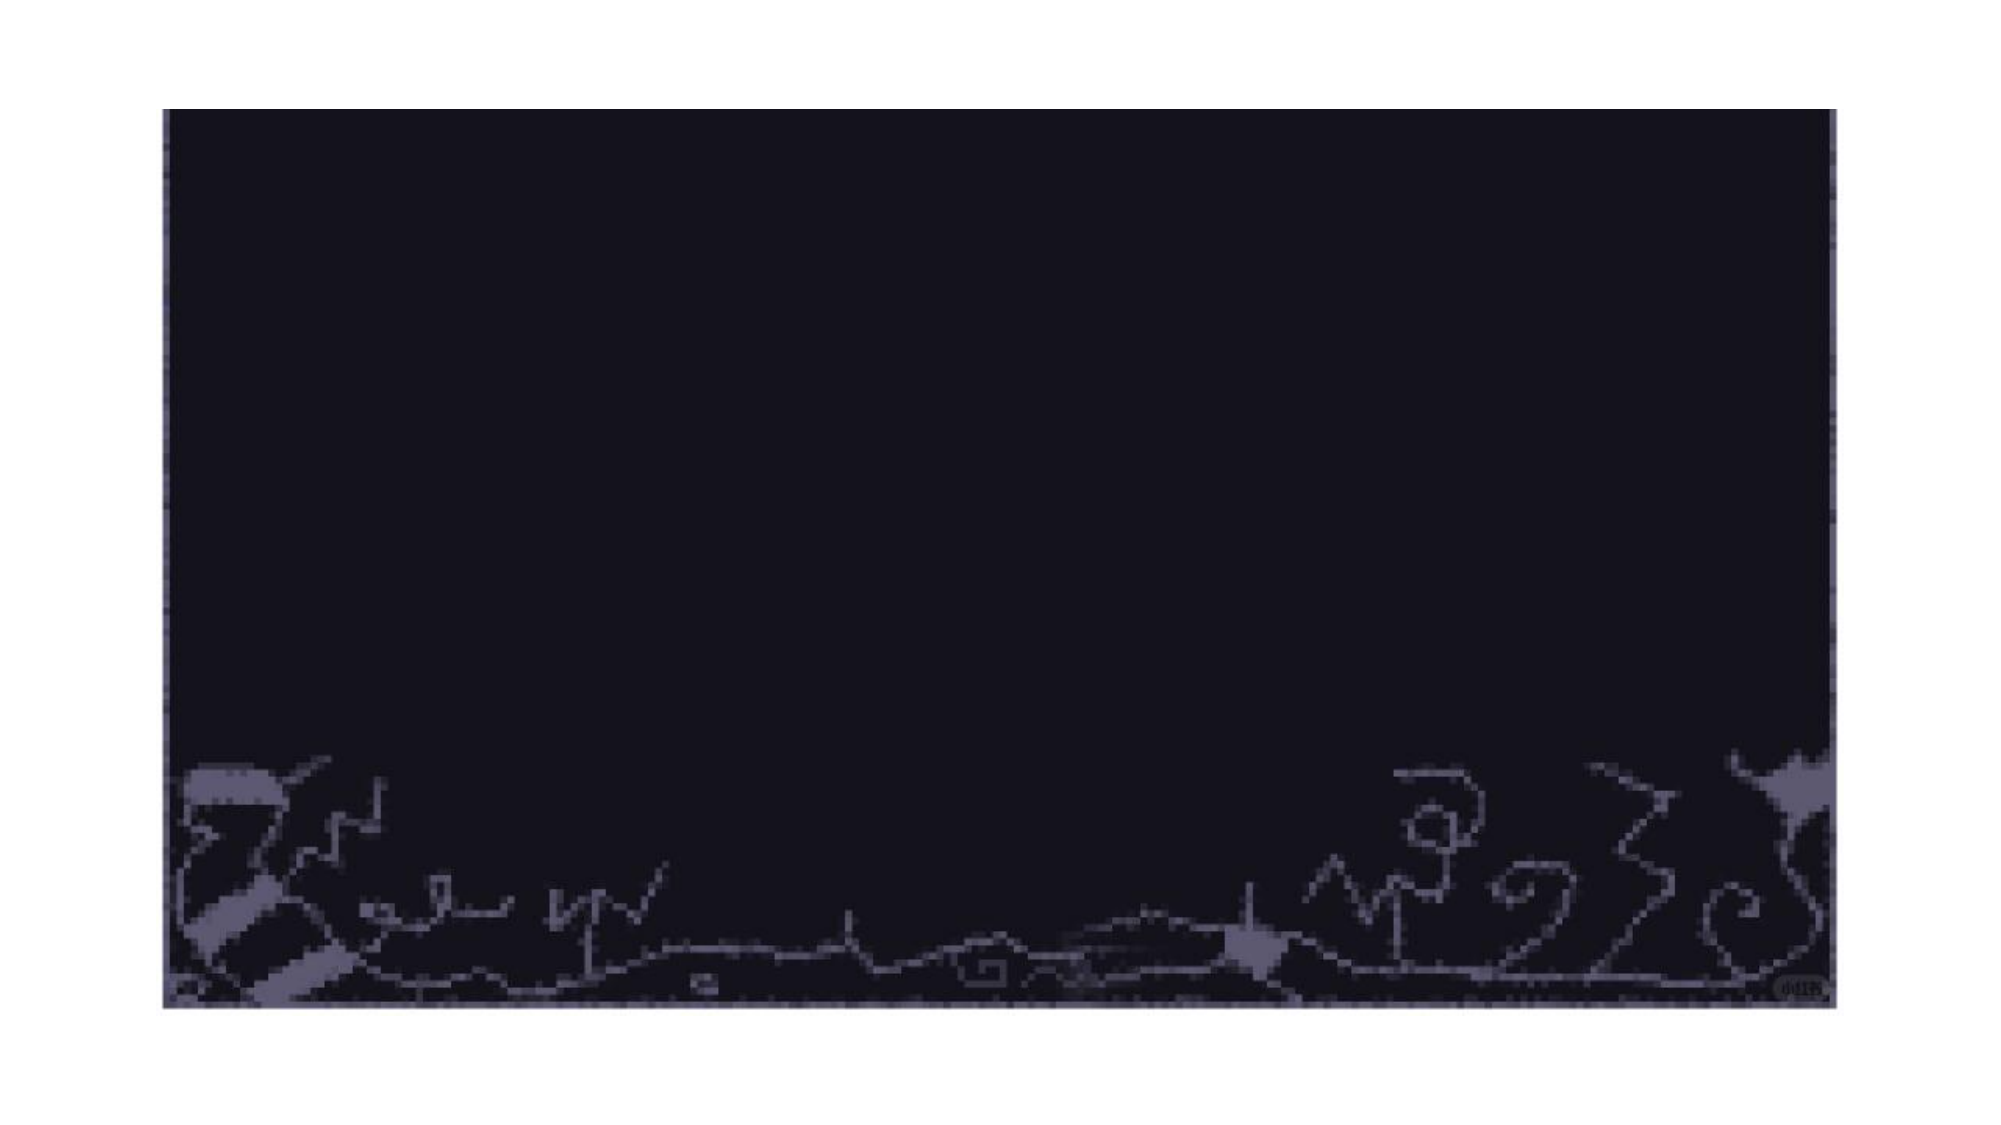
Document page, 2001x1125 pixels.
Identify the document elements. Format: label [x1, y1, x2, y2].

picture [156, 109, 1844, 1016]
